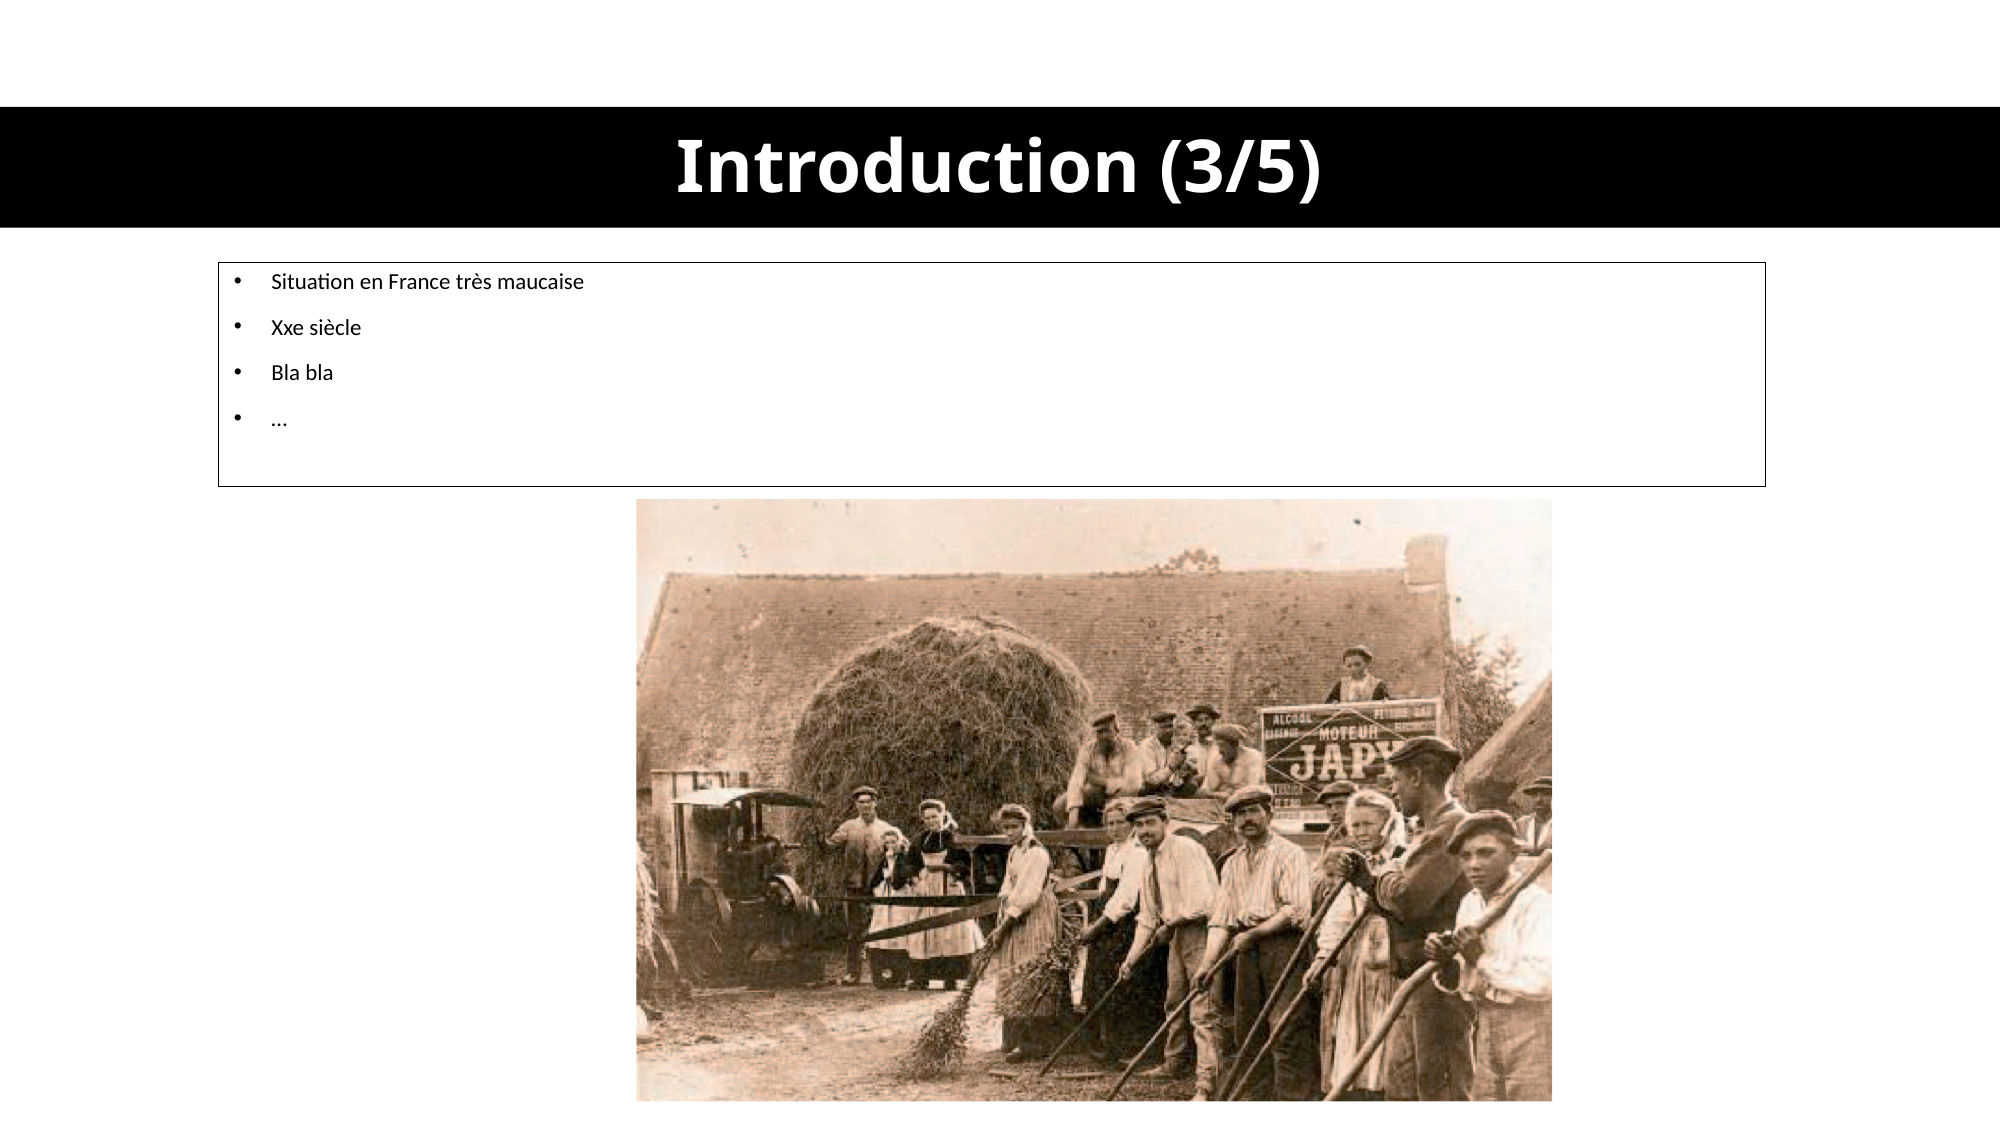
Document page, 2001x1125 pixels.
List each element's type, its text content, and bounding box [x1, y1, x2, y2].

text_box [0, 106, 2000, 229]
picture [636, 499, 1553, 1102]
list Situation en France très maucaise Xxe siècle Bla bla … [218, 262, 1766, 487]
title Introduction (3/5) [137, 110, 1863, 228]
